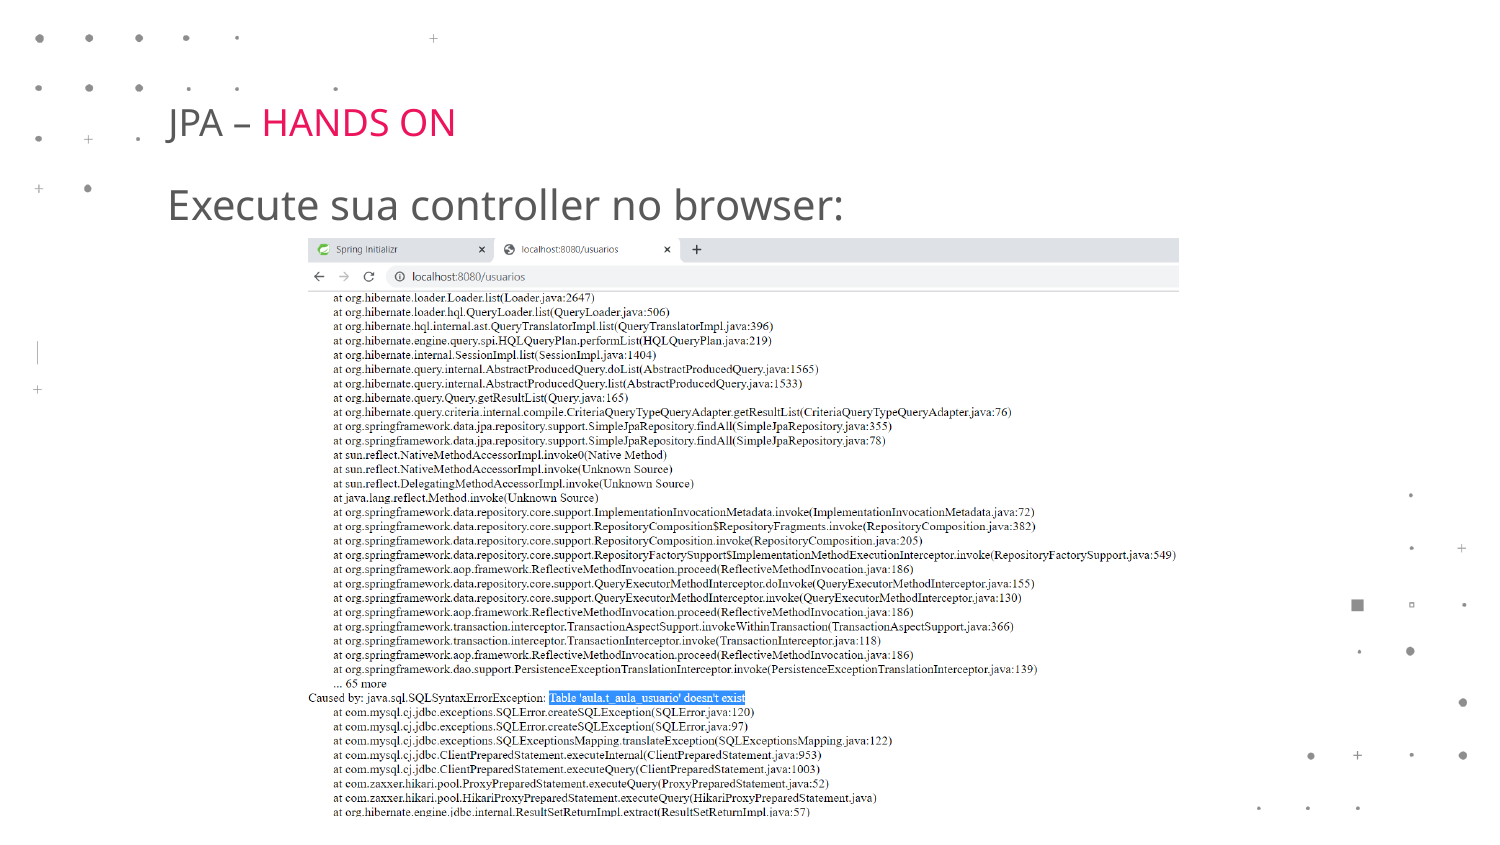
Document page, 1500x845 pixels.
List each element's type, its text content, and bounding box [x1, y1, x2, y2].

text_box Execute sua controller no browser: [153, 151, 1334, 698]
picture [33, 34, 1467, 817]
text_box JPA – HANDS ON [153, 91, 1347, 151]
